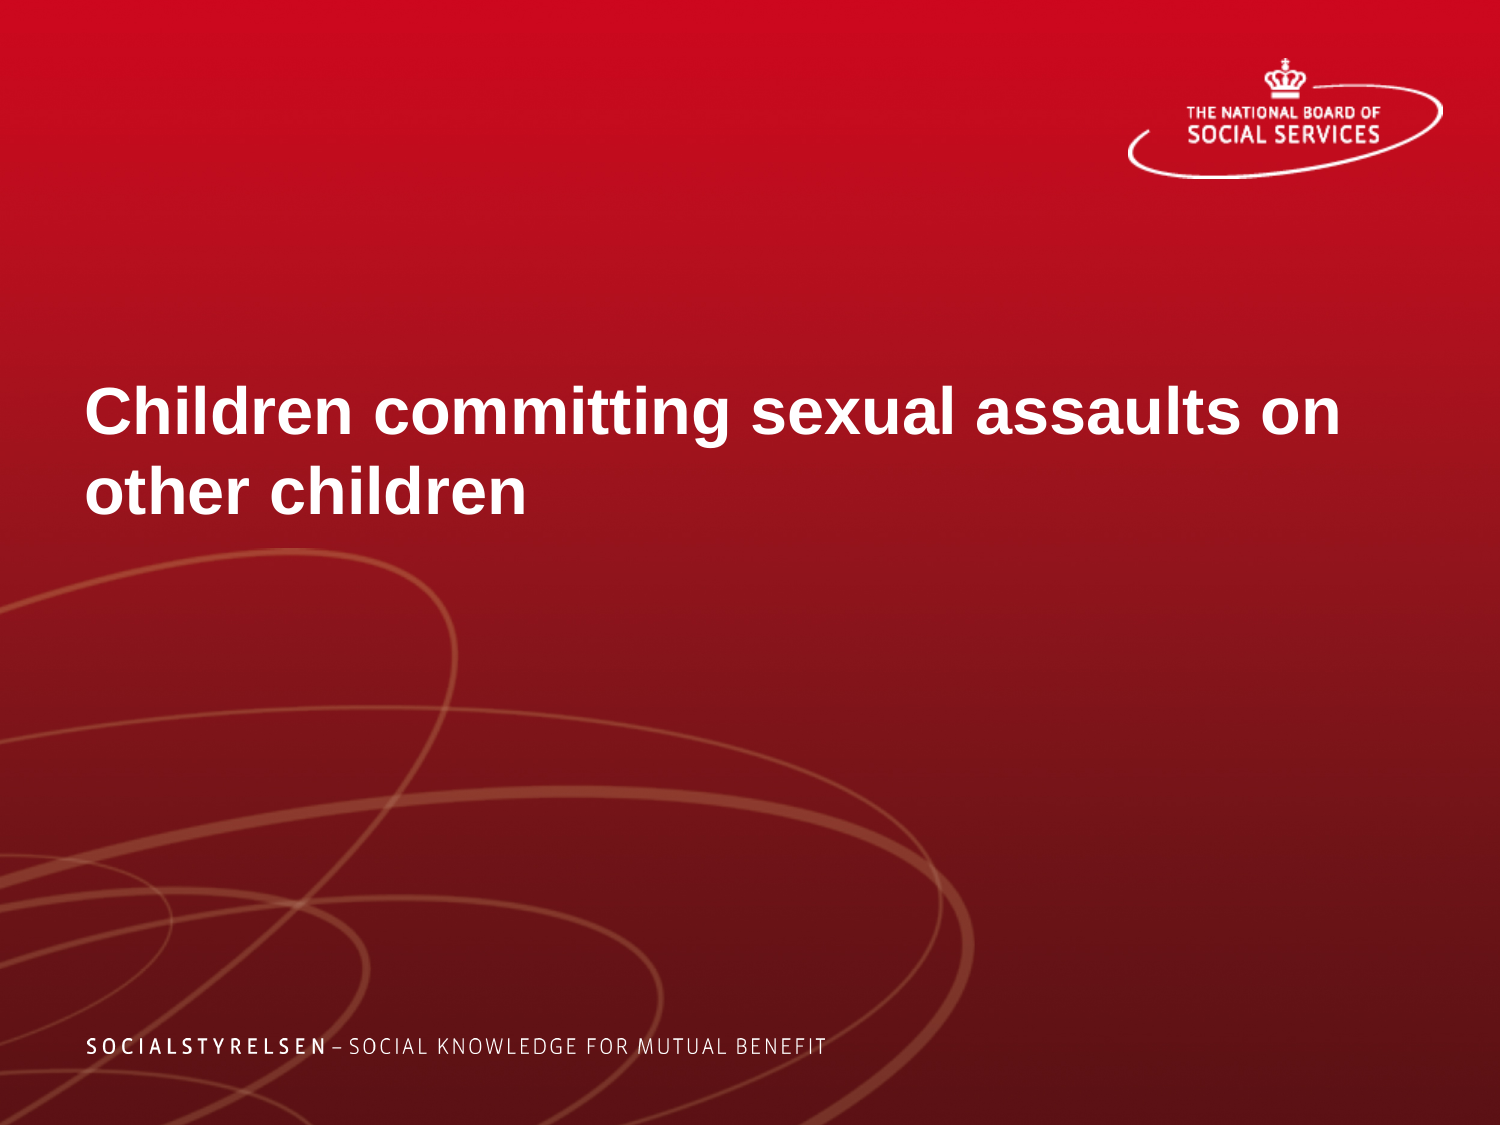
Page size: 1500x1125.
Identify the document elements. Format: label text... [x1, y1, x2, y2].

title Children committing sexual assaults on other children [84, 367, 1360, 568]
picture [0, 0, 1500, 1125]
